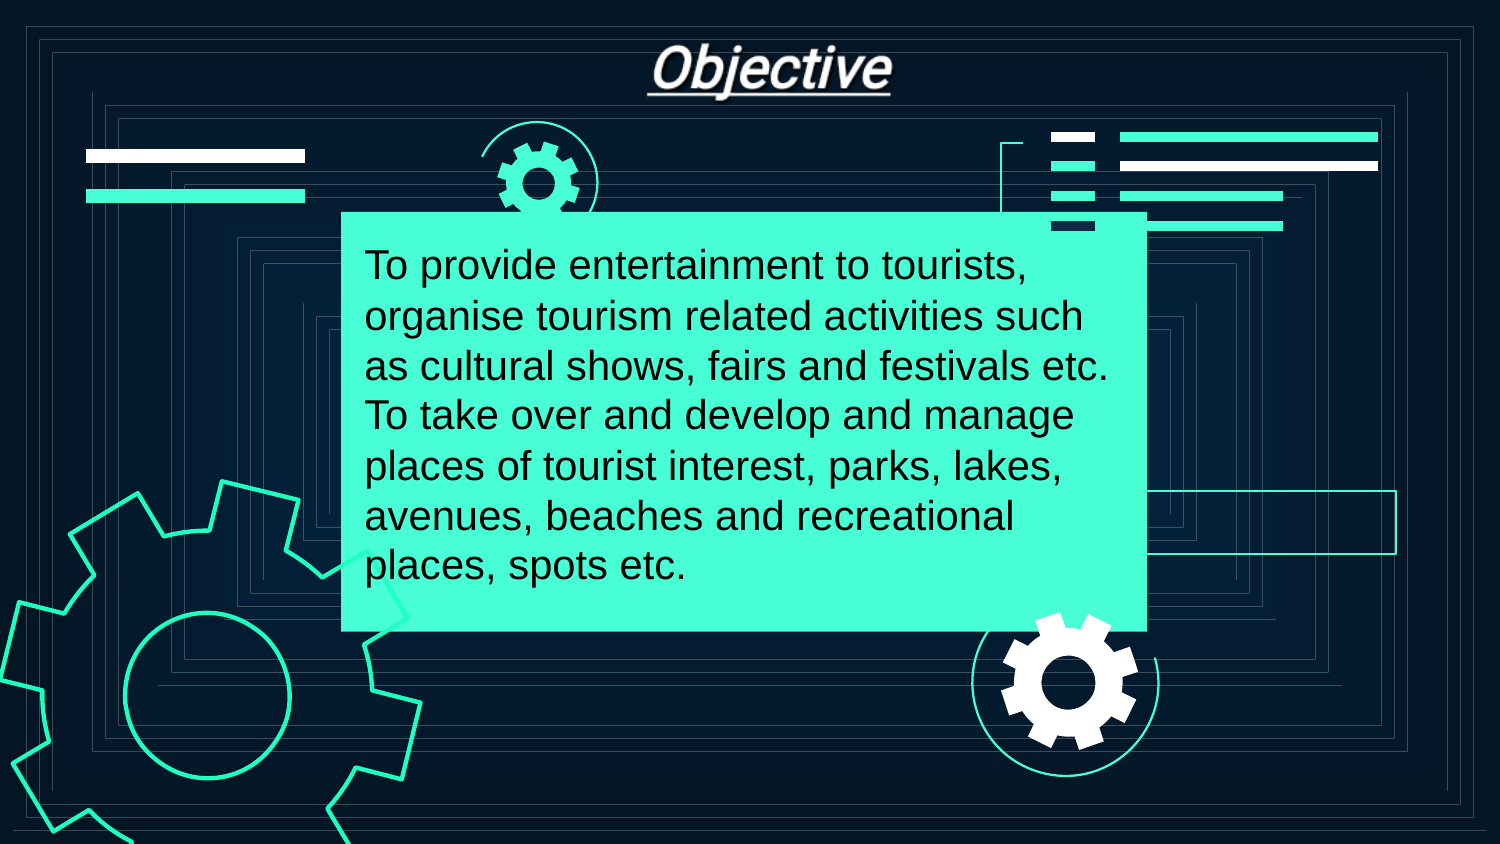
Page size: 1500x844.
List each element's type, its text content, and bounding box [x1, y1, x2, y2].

text_box [1120, 132, 1378, 142]
text_box To provide entertainment to tourists, organise tourism related activities such as cultural shows, fairs and festivals etc. To take over and develop and manage places of tourist interest, parks, lakes, avenues, beaches and recreational places, spots etc. [349, 230, 1151, 596]
text_box [1050, 132, 1095, 142]
text_box [1000, 612, 1139, 751]
text_box [1120, 221, 1283, 231]
text_box [1050, 161, 1095, 172]
text_box [85, 189, 305, 203]
text_box [1120, 161, 1378, 172]
text_box [1050, 191, 1095, 202]
text_box [497, 141, 580, 224]
text_box [1050, 221, 1095, 230]
picture [438, 28, 1095, 112]
text_box [85, 149, 305, 163]
text_box [1120, 191, 1283, 202]
